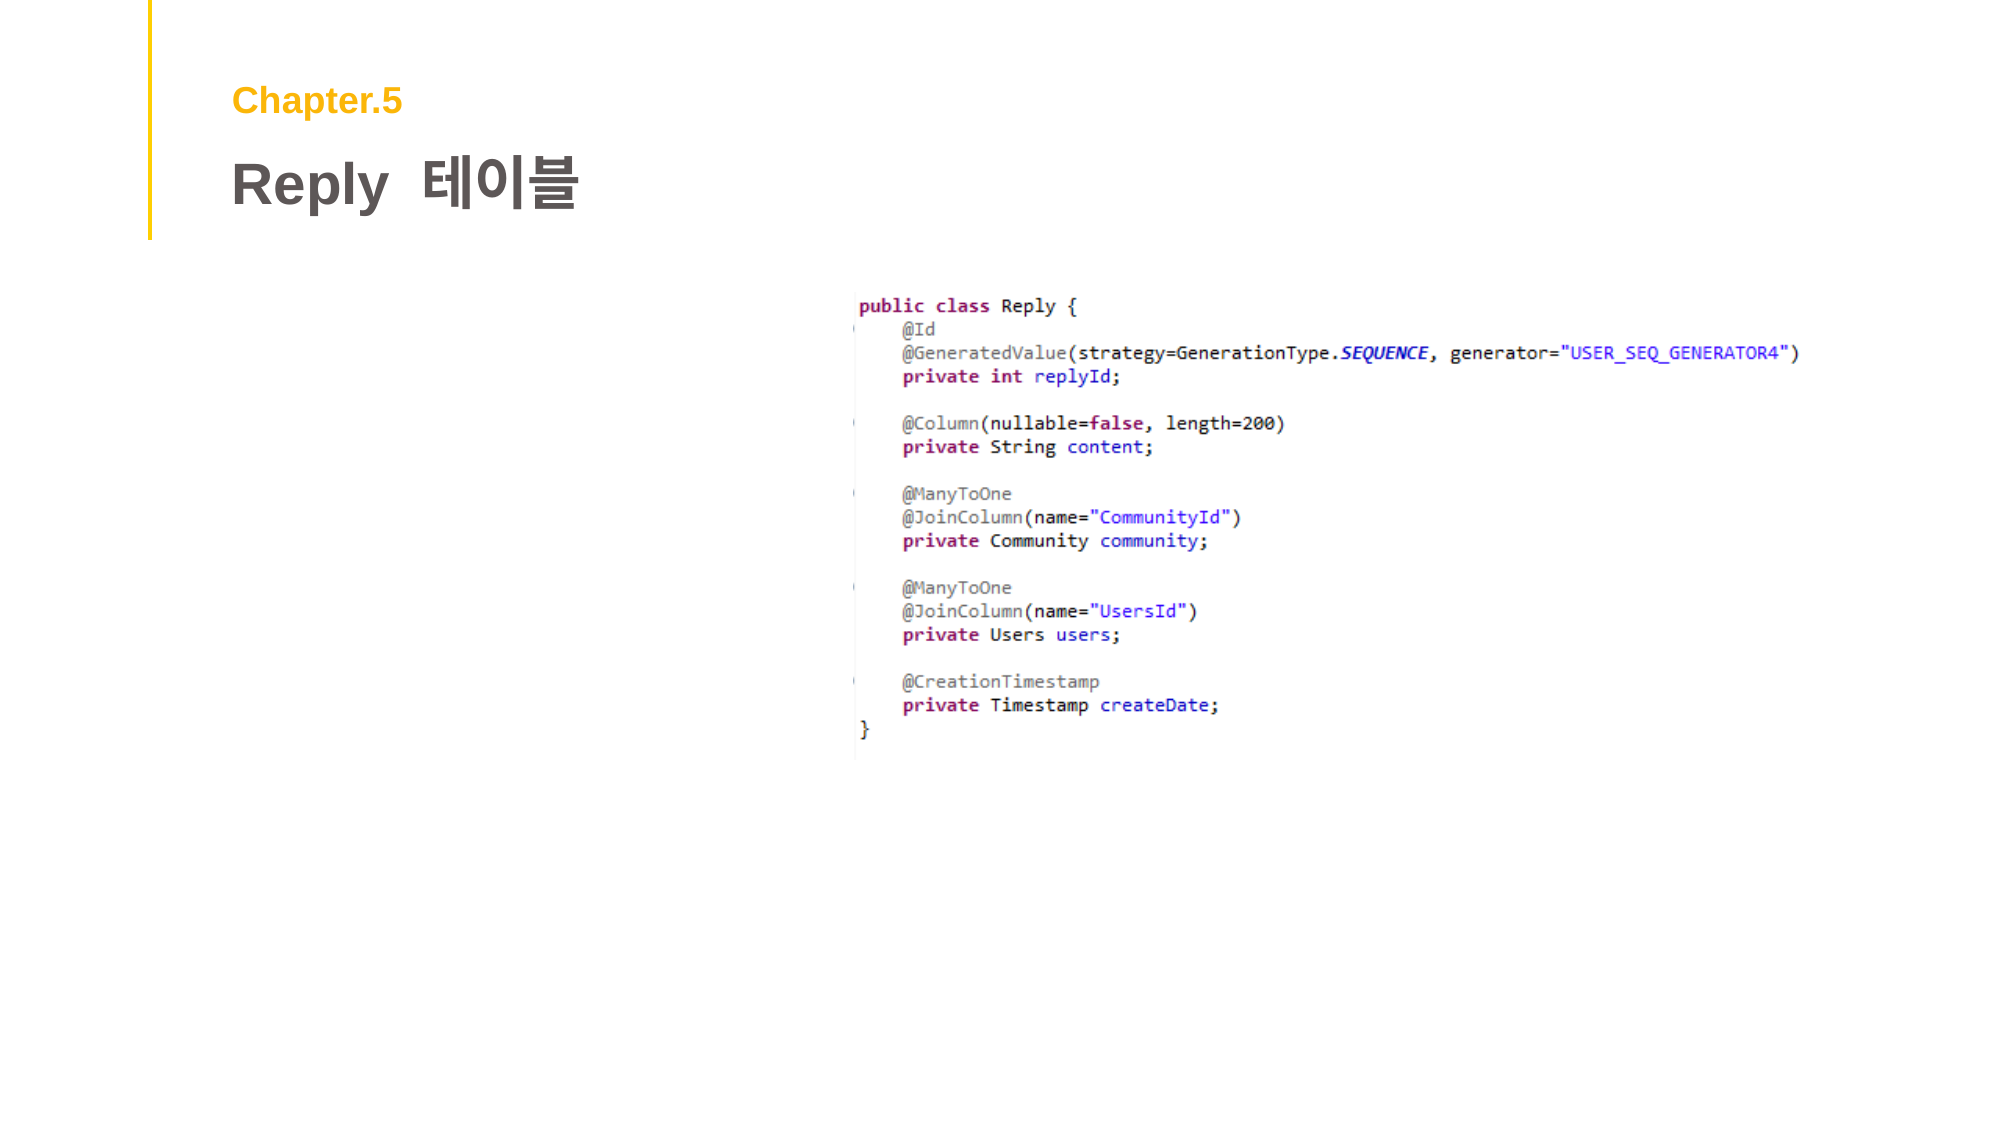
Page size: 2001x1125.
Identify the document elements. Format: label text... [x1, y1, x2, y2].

picture [853, 292, 1832, 760]
text_box Chapter.5 [217, 68, 1044, 129]
text_box Reply 테이블 [217, 138, 1218, 224]
